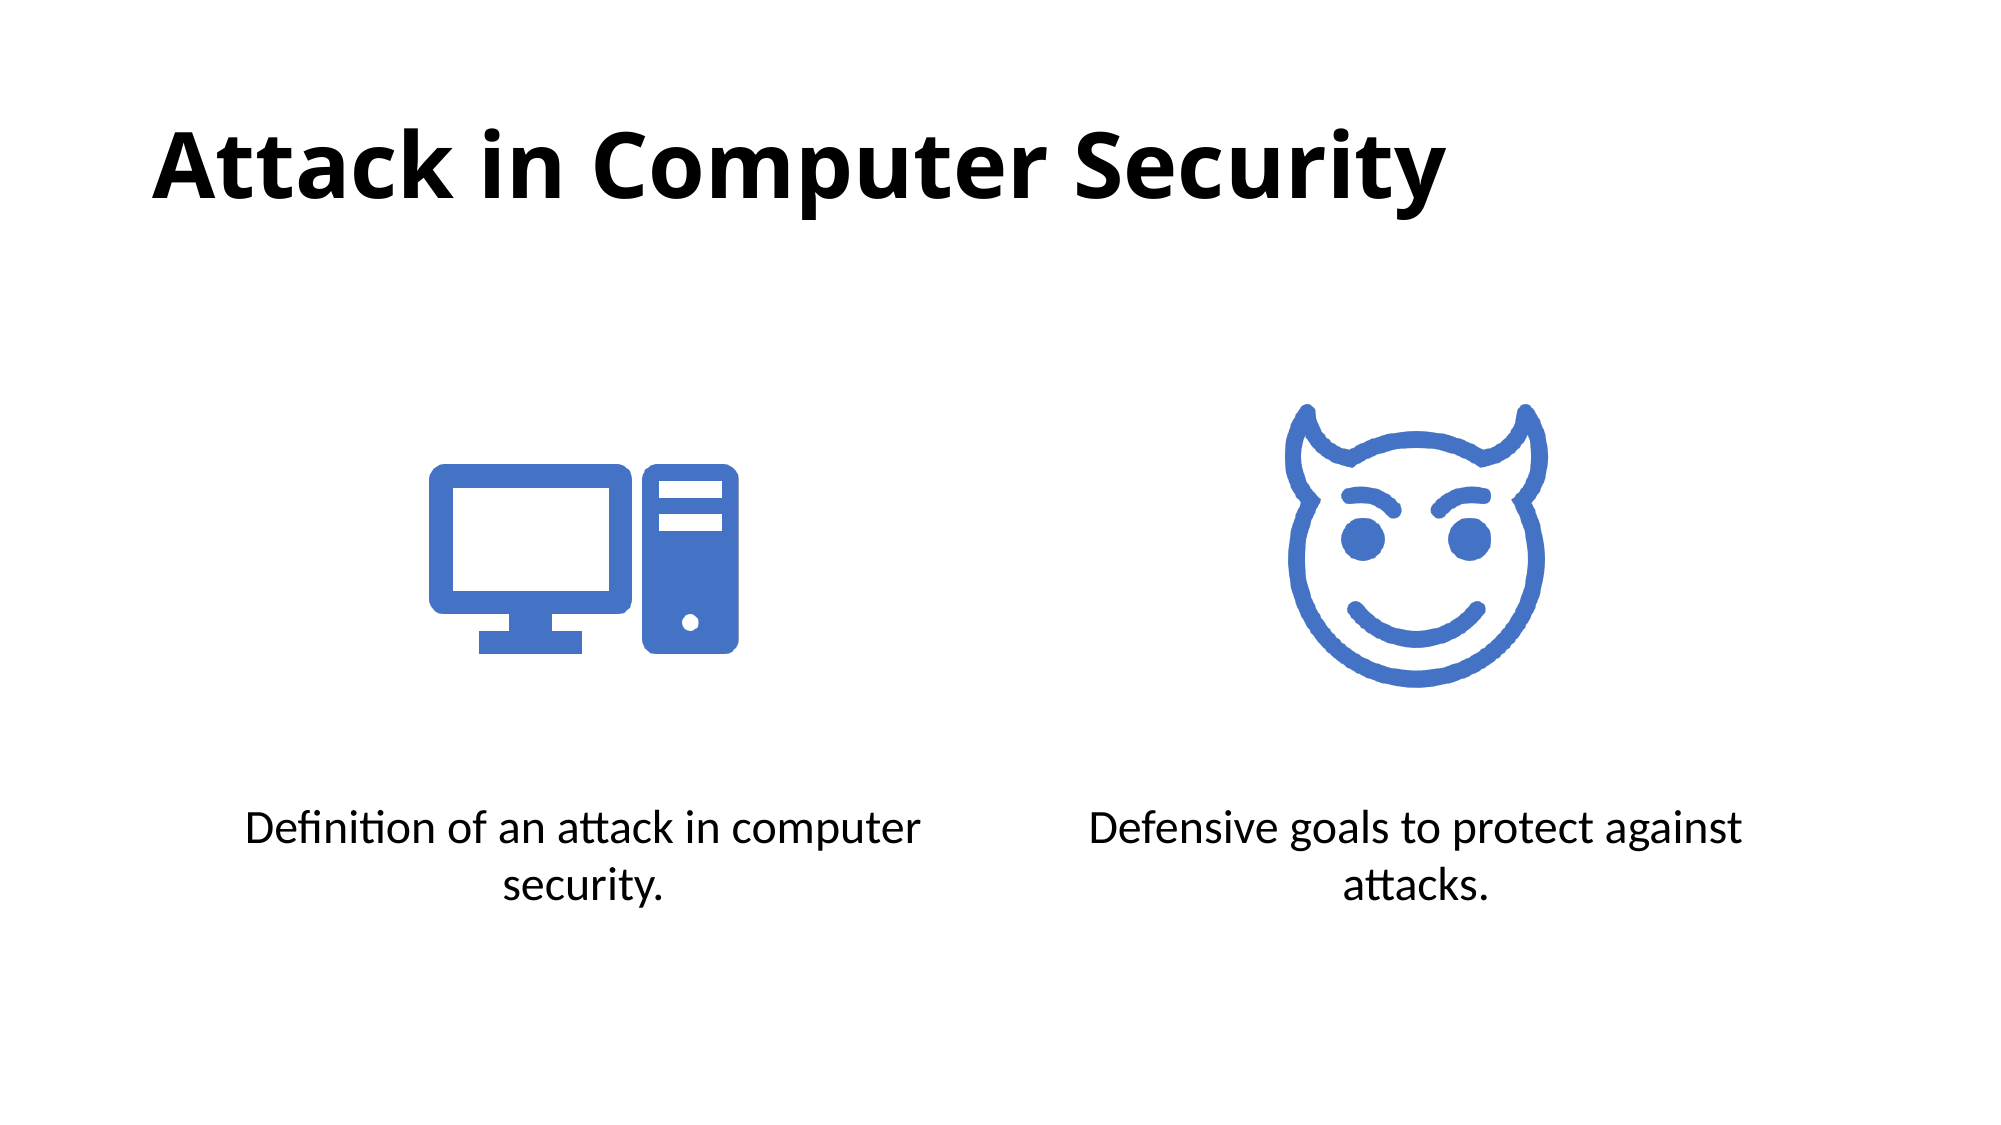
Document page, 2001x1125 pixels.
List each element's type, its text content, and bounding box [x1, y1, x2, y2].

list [137, 299, 1863, 1014]
title Attack in Computer Security [137, 59, 1863, 278]
